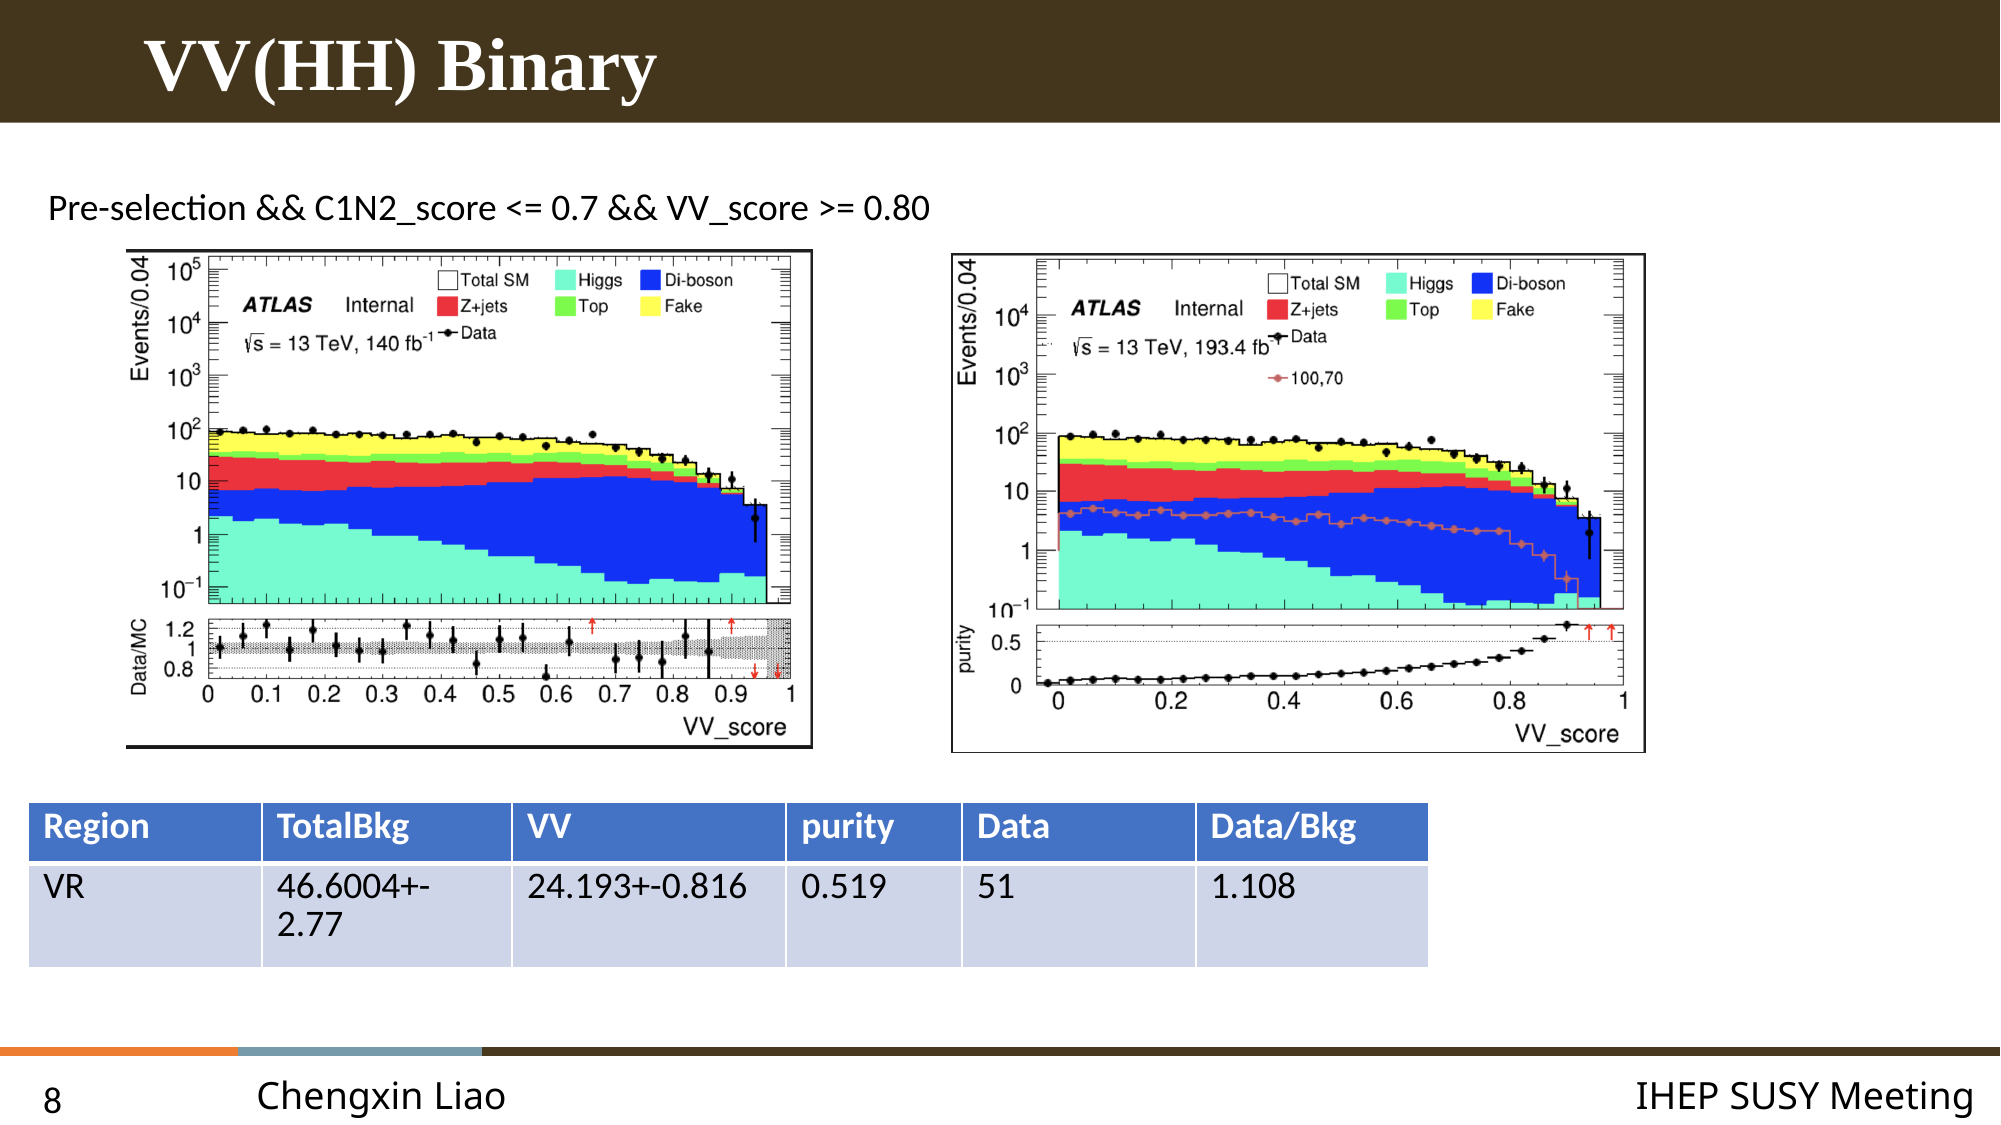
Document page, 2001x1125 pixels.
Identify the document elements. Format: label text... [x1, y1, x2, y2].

text_box VV(HH) Binary [129, 8, 693, 113]
text_box Pre-selection && C1N2_score <= 0.7 && VV_score >= 0.80 [33, 175, 947, 236]
table_header Data/Bkg [1197, 803, 1428, 861]
text_box IHEP SUSY Meeting [1621, 1064, 1991, 1125]
table_header TotalBkg [263, 803, 511, 861]
table_header Data [963, 803, 1195, 861]
table_header purity [787, 803, 961, 861]
table_cell 46.6004+-2.77 [263, 866, 511, 967]
table_header Region [29, 803, 261, 861]
text_box 8 [28, 1068, 127, 1125]
picture [126, 249, 813, 749]
table_cell 0.519 [787, 866, 961, 967]
text_box Chengxin Liao [241, 1064, 522, 1125]
table_cell VR [29, 866, 261, 967]
text_box [0, 0, 2000, 124]
picture [951, 253, 1646, 753]
table_cell 24.193+-0.816 [513, 866, 785, 967]
table_cell 51 [963, 866, 1195, 967]
table_header VV [513, 803, 785, 861]
table_cell 1.108 [1197, 866, 1428, 967]
